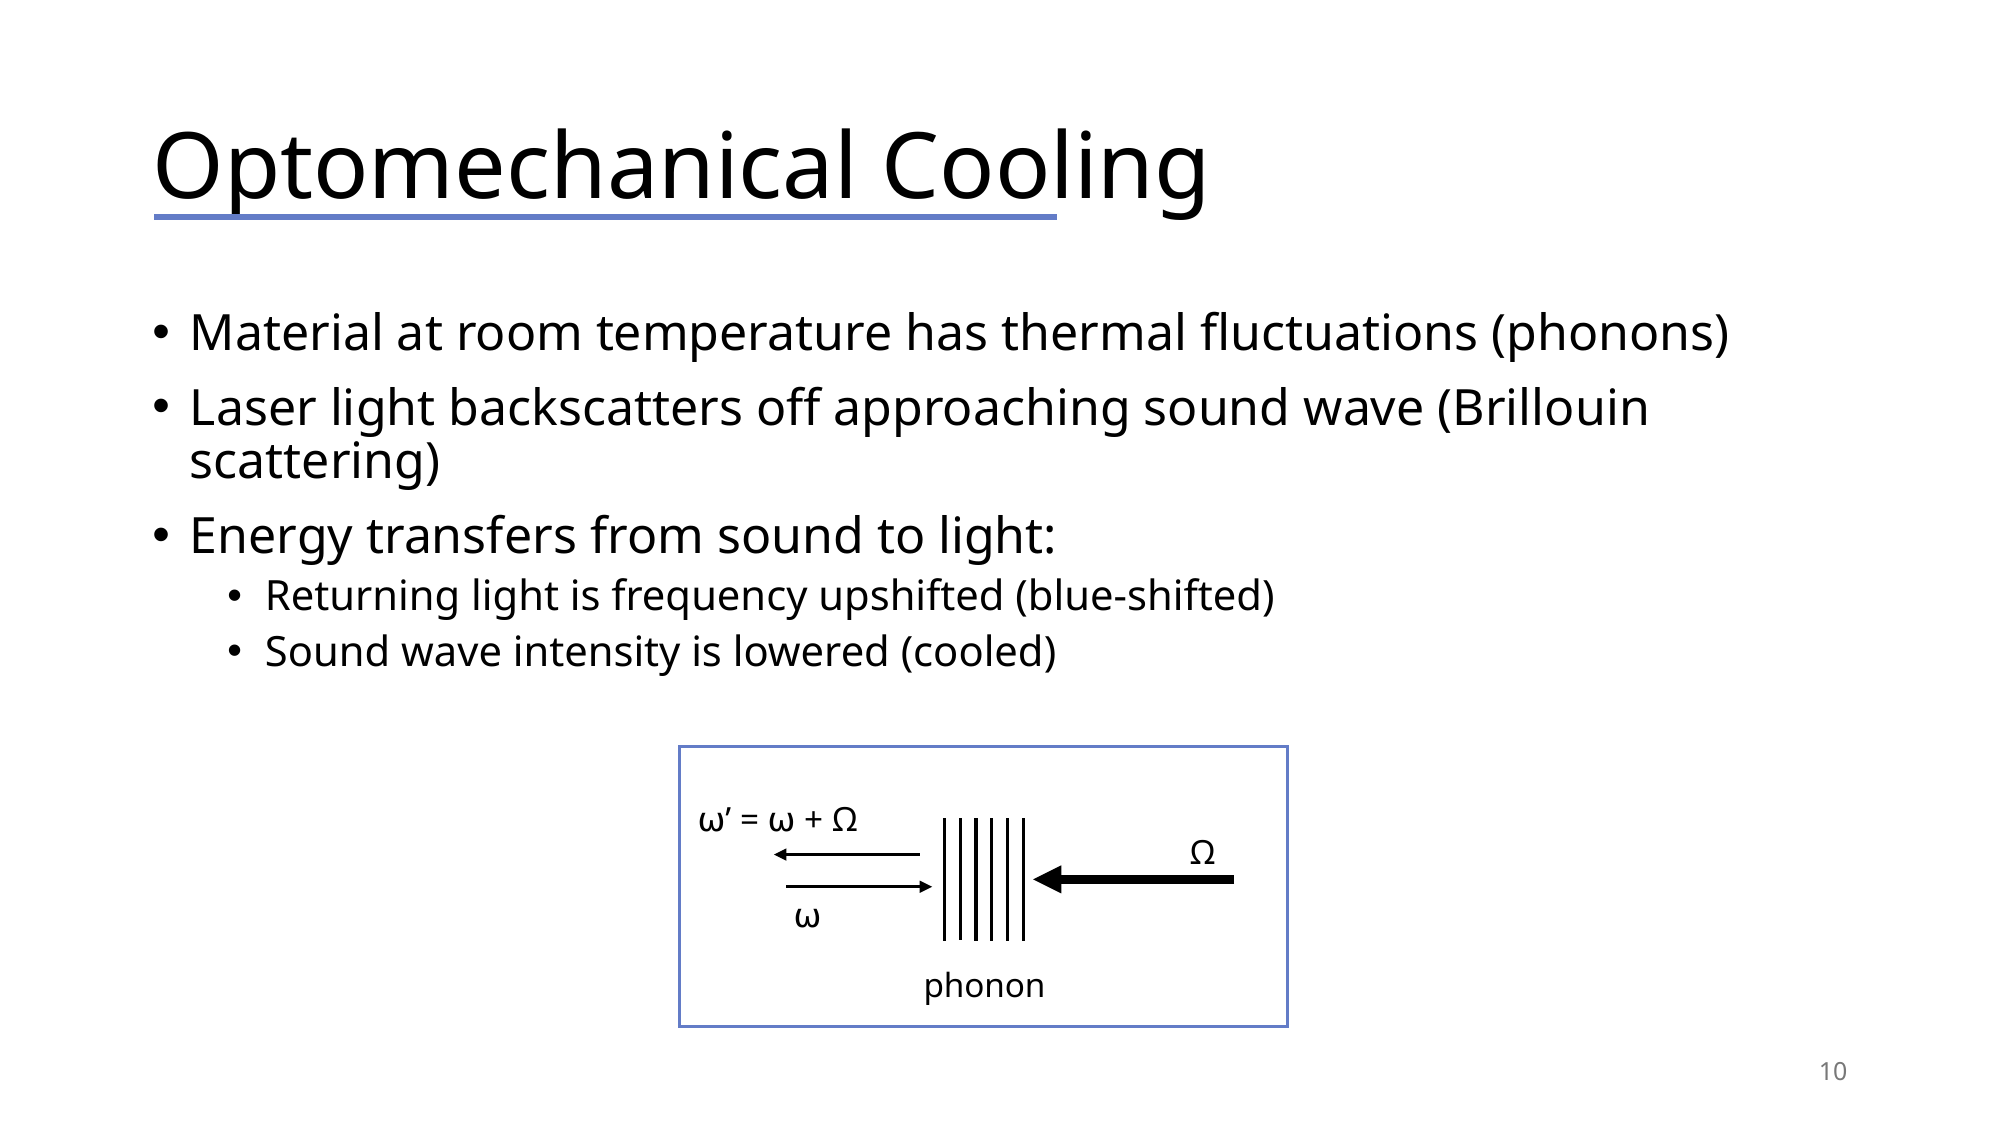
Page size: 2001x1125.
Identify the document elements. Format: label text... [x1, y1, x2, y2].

slide_number 10 [1412, 1042, 1863, 1103]
list Material at room temperature has thermal fluctuations (phonons) Laser light backscatters off approaching sound wave (Brillouin scattering) Energy transfers from sound to light: Returning light is frequency upshifted (blue-shifted) Sound wave intensity is lowered (cooled) [137, 299, 1863, 1014]
title Optomechanical Cooling [137, 59, 1863, 278]
text_box [678, 745, 1289, 1028]
